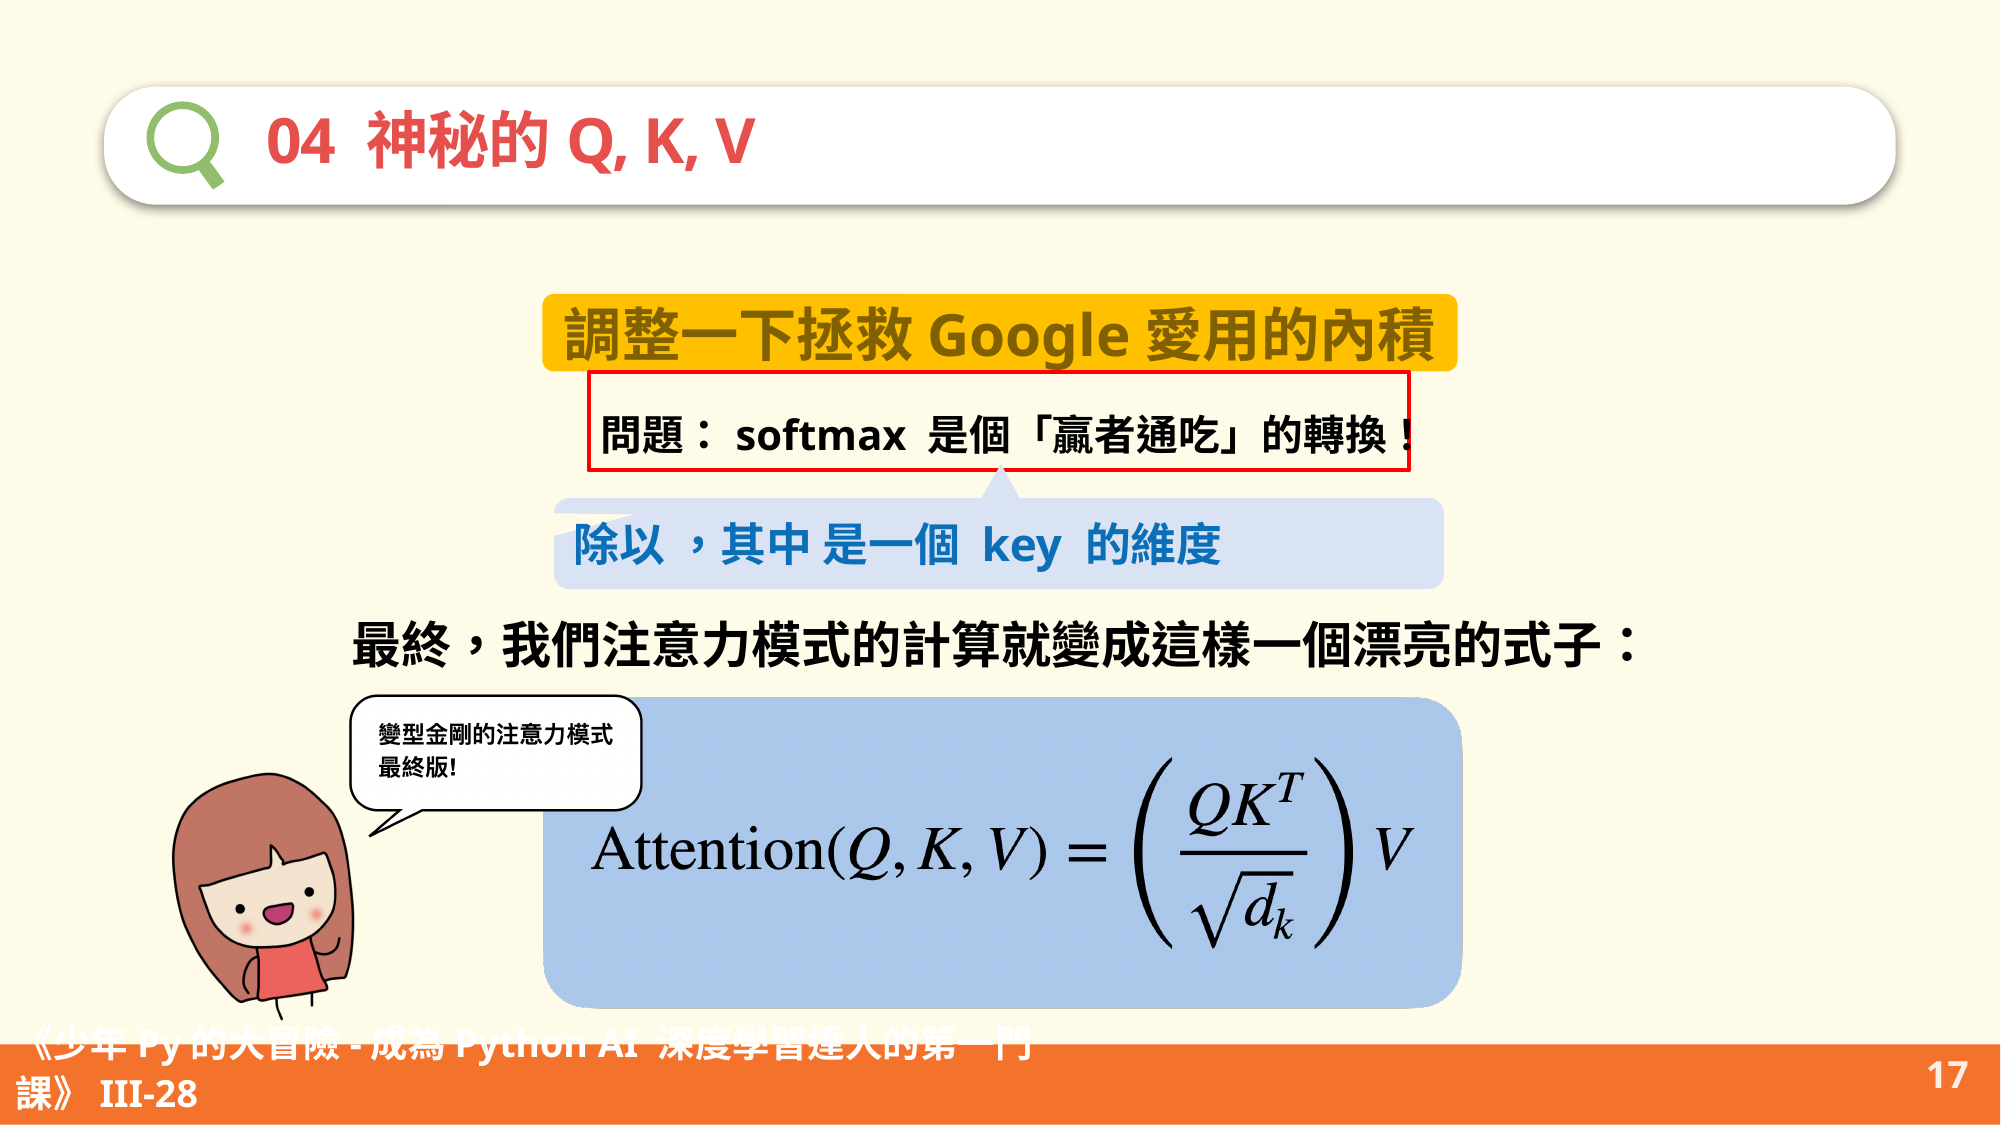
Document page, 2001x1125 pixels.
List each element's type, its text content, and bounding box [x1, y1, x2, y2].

text_box 問題：softmax 是個「贏者通吃」的轉換！ [587, 370, 1411, 472]
text_box 最終，我們注意力模式的計算就變成這樣一個漂亮的式子： [339, 601, 1660, 685]
list 04 神秘的Q, K, V [257, 106, 1838, 185]
text_box 調整一下拯救Google愛用的內積 [542, 293, 1458, 372]
slide_number 17 [1915, 1047, 1979, 1111]
picture [167, 694, 1463, 1026]
text_box [981, 464, 1020, 498]
